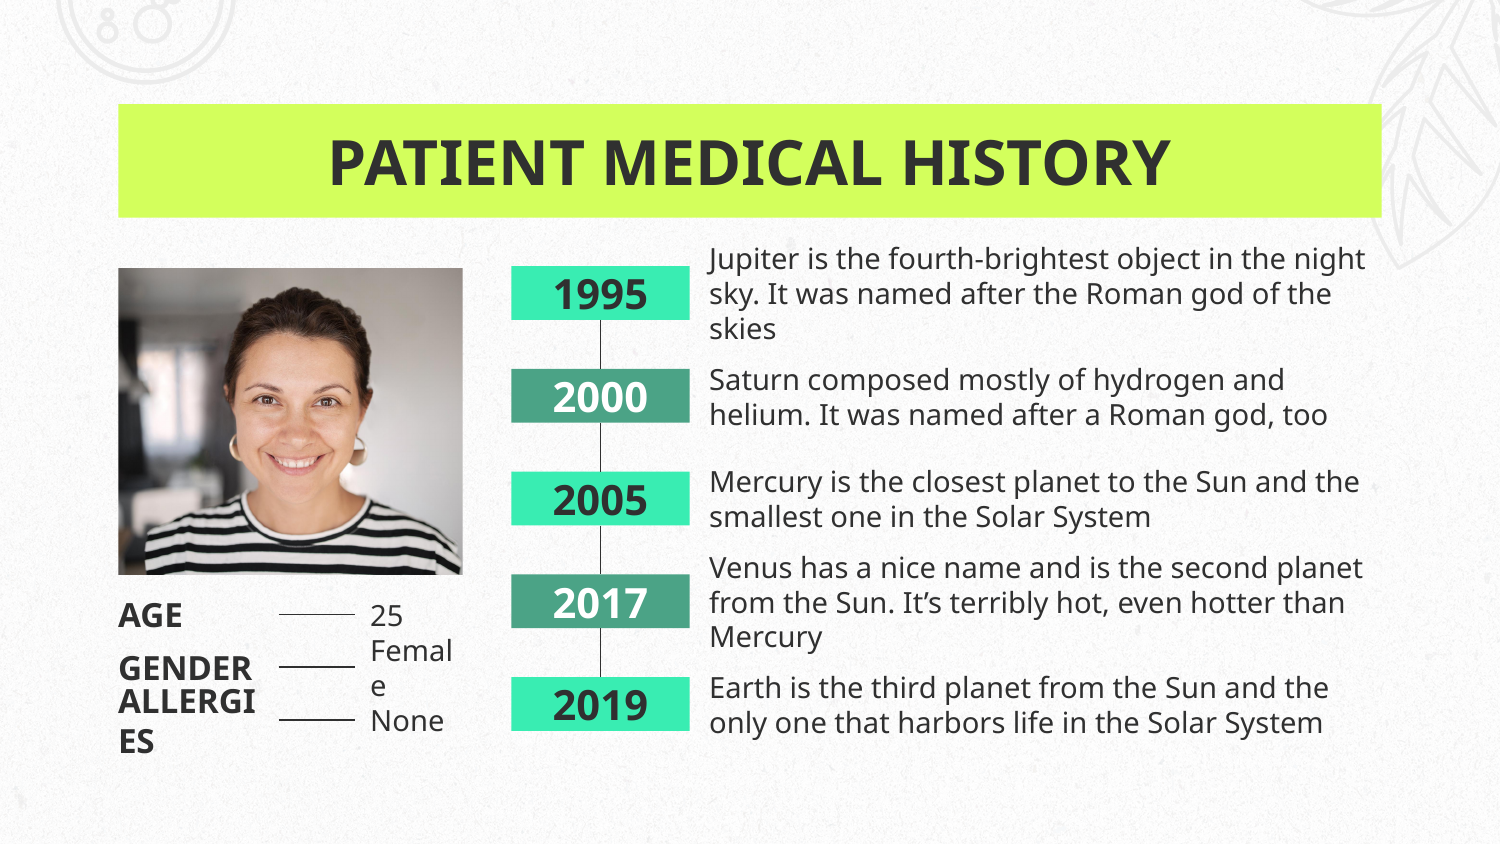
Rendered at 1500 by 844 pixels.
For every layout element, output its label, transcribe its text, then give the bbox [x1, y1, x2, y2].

text_box Venus has a nice name and is the second planet from the Sun. It’s terribly hot, even hotter than Mercury [694, 566, 1382, 637]
text_box 2017 [511, 574, 690, 629]
text_box Mercury is the closest planet to the Sun and the smallest one in the Solar System [694, 463, 1382, 534]
text_box [0, 0, 1500, 844]
text_box Jupiter is the fourth-brightest object in the night sky. It was named after the Roman god of the skies [694, 257, 1382, 329]
text_box 1995 [511, 266, 690, 320]
text_box GENDER [118, 647, 279, 687]
picture [118, 268, 463, 576]
text_box Female [355, 647, 479, 687]
text_box AGE [118, 594, 279, 635]
text_box 2005 [511, 471, 690, 526]
text_box 25 [355, 594, 479, 635]
text_box ALLERGIES [118, 700, 279, 740]
text_box Saturn composed mostly of hydrogen and helium. It was named after a Roman god, too [694, 360, 1382, 431]
text_box 2000 [511, 368, 690, 423]
text_box 2019 [511, 677, 690, 731]
text_box Earth is the third planet from the Sun and the only one that harbors life in the Solar System [694, 669, 1382, 740]
text_box None [355, 700, 479, 740]
title PATIENT MEDICAL HISTORY [118, 104, 1382, 218]
